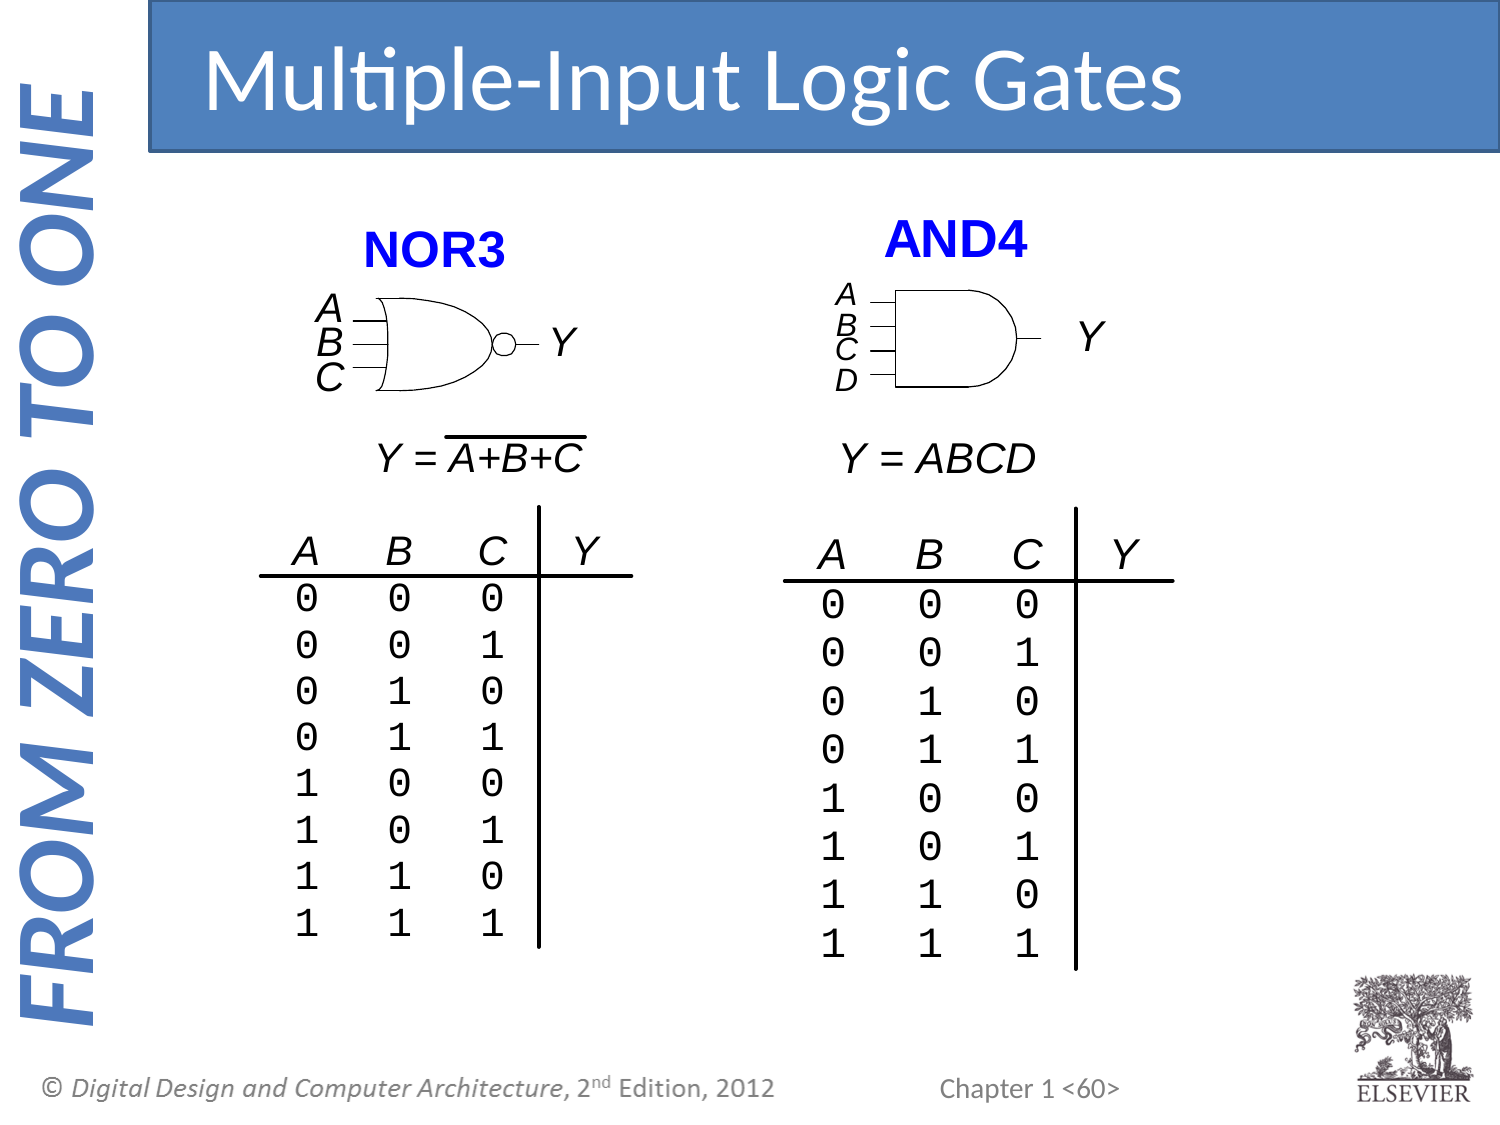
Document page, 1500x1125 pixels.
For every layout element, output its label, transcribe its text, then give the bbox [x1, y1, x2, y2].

text_box [87, 174, 1413, 1025]
picture [0, 0, 1500, 1125]
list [251, 199, 642, 977]
text_box Multiple-Input Logic Gates [187, 11, 1488, 136]
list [774, 187, 1183, 1001]
